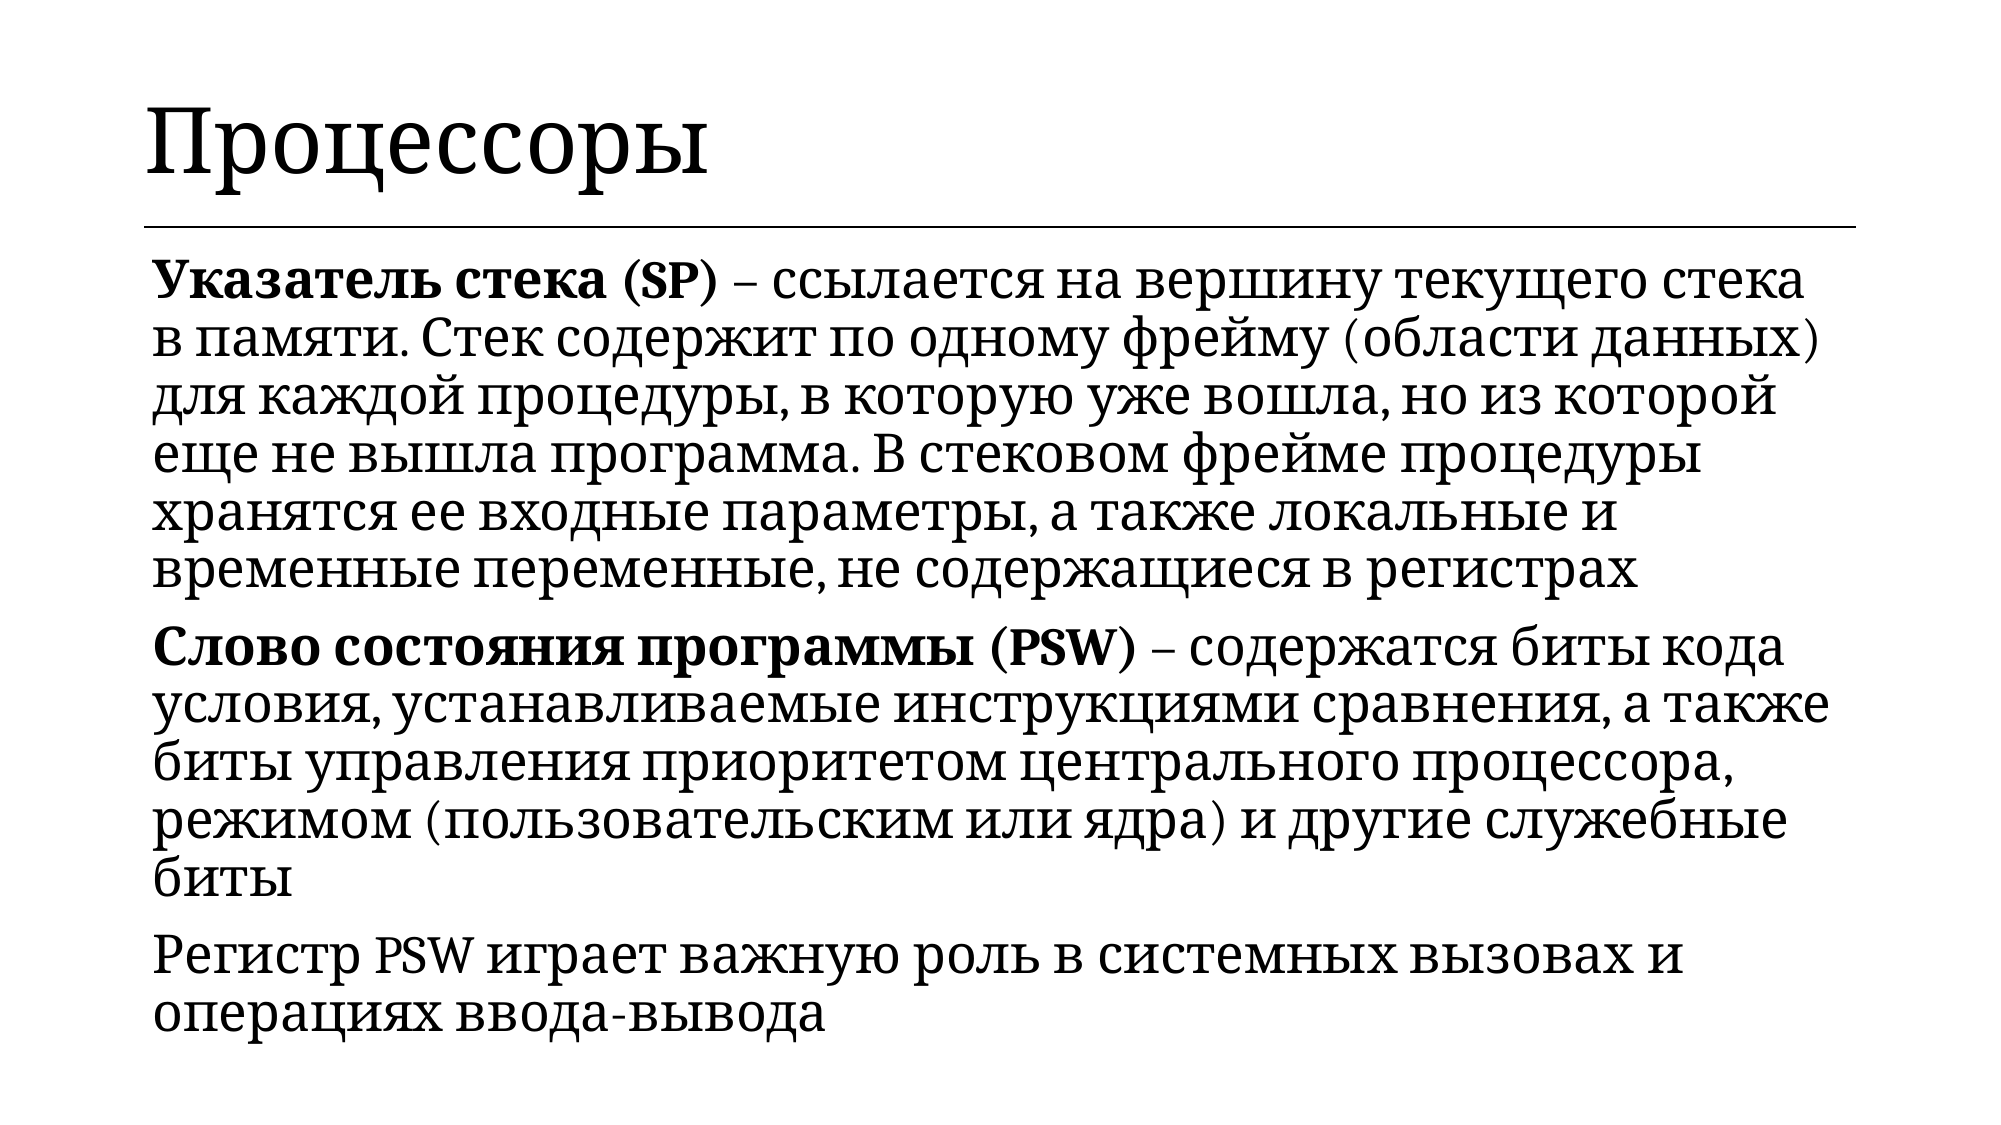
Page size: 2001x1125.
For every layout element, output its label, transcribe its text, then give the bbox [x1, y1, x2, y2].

list Указатель стека (SP) – ссылается на вершину текущего стека в памяти. Стек содержит по одному фрейму (области данных) для каждой процедуры, в которую уже вошла, но из которой еще не вышла программа. В стековом фрейме процедуры хранятся ее входные параметры, а также локальные и временные переменные, не содержащиеся в регистрах Слово состояния программы (PSW) – содержатся биты кода условия, устанавливаемые инструкциями сравнения, а также биты управления приоритетом центрального процессора, режимом (пользовательским или ядра) и другие служебные биты Регистр PSW играет важную роль в системных вызовах и операциях ввода-вывода [137, 245, 1856, 1066]
table_header Процессоры [144, 60, 1856, 226]
